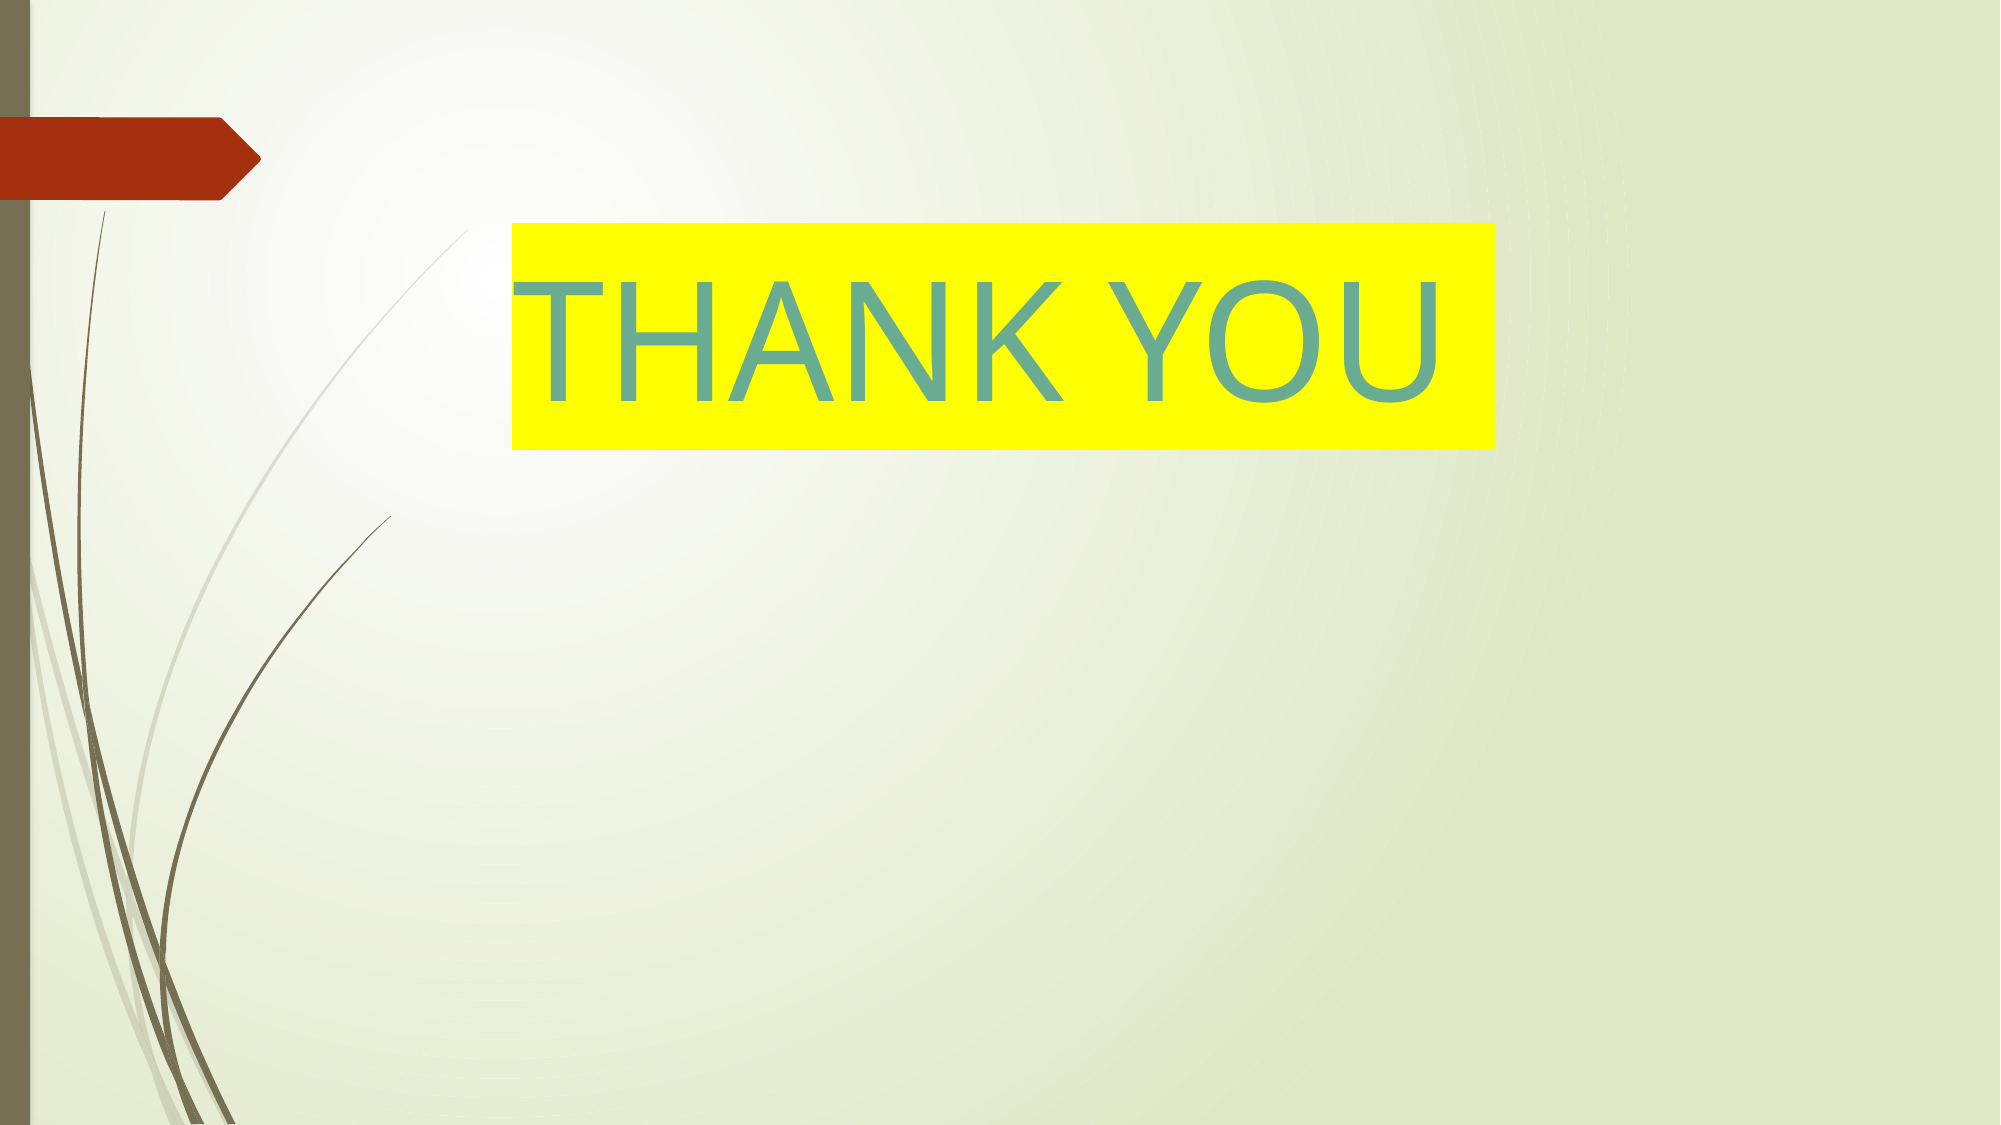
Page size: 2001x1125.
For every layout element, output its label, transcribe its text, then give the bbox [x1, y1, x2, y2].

title THANK YOU [129, 227, 1567, 951]
